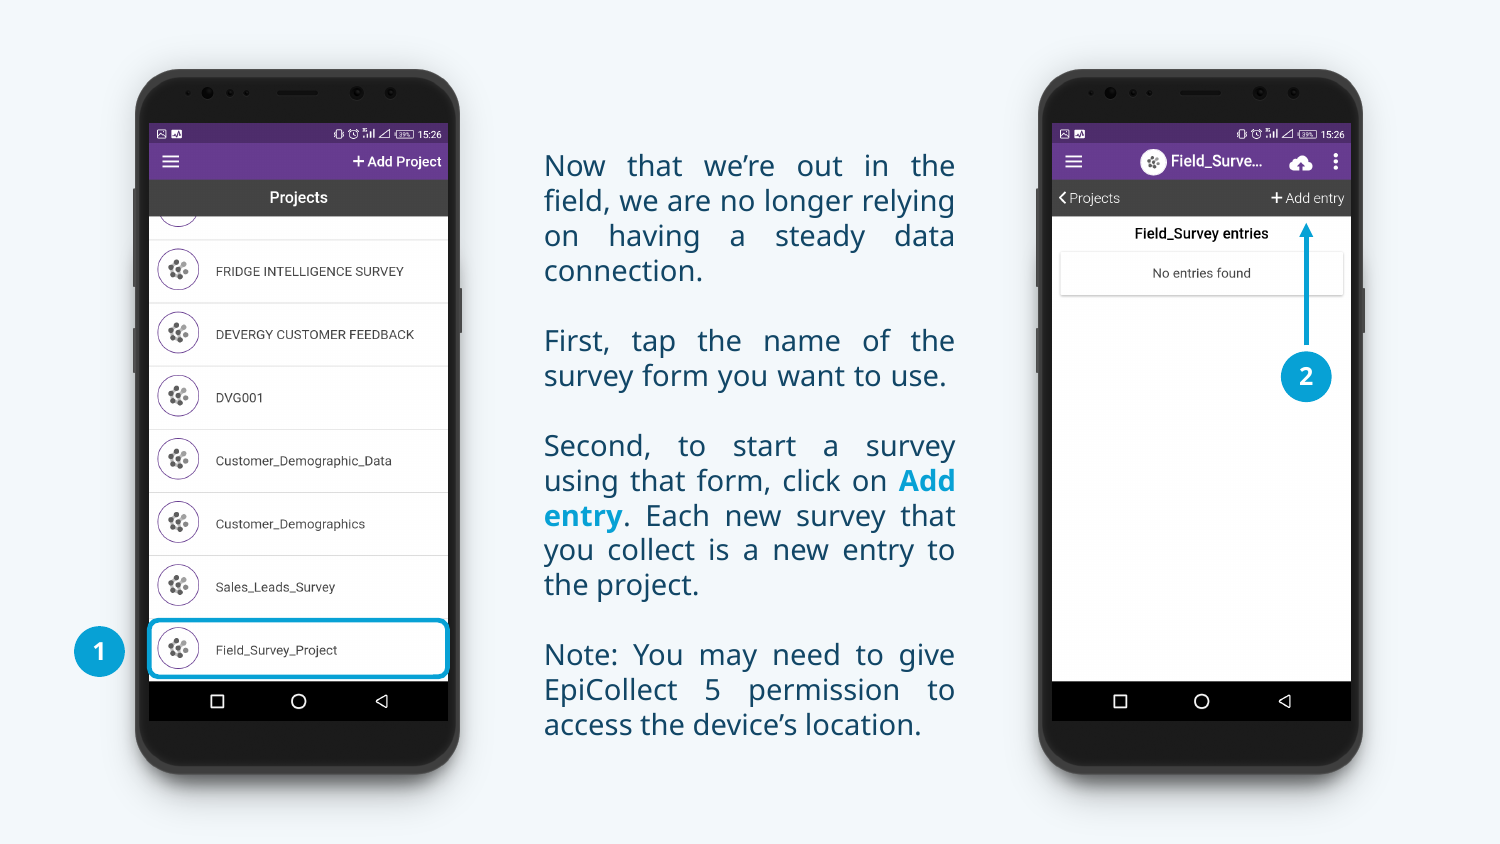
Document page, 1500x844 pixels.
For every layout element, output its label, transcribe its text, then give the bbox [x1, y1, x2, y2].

picture [0, 0, 597, 844]
text_box Now that we’re out in the field, we are no longer relying on having a steady data connection. First, tap the name of the survey form you want to use. Second, to start a survey using that form, click on Add entry. Each new survey that you collect is a new entry to the project. Note: You may need to give EpiCollect 5 permission to access the device’s location. [601, 132, 897, 658]
picture [902, 0, 1500, 844]
